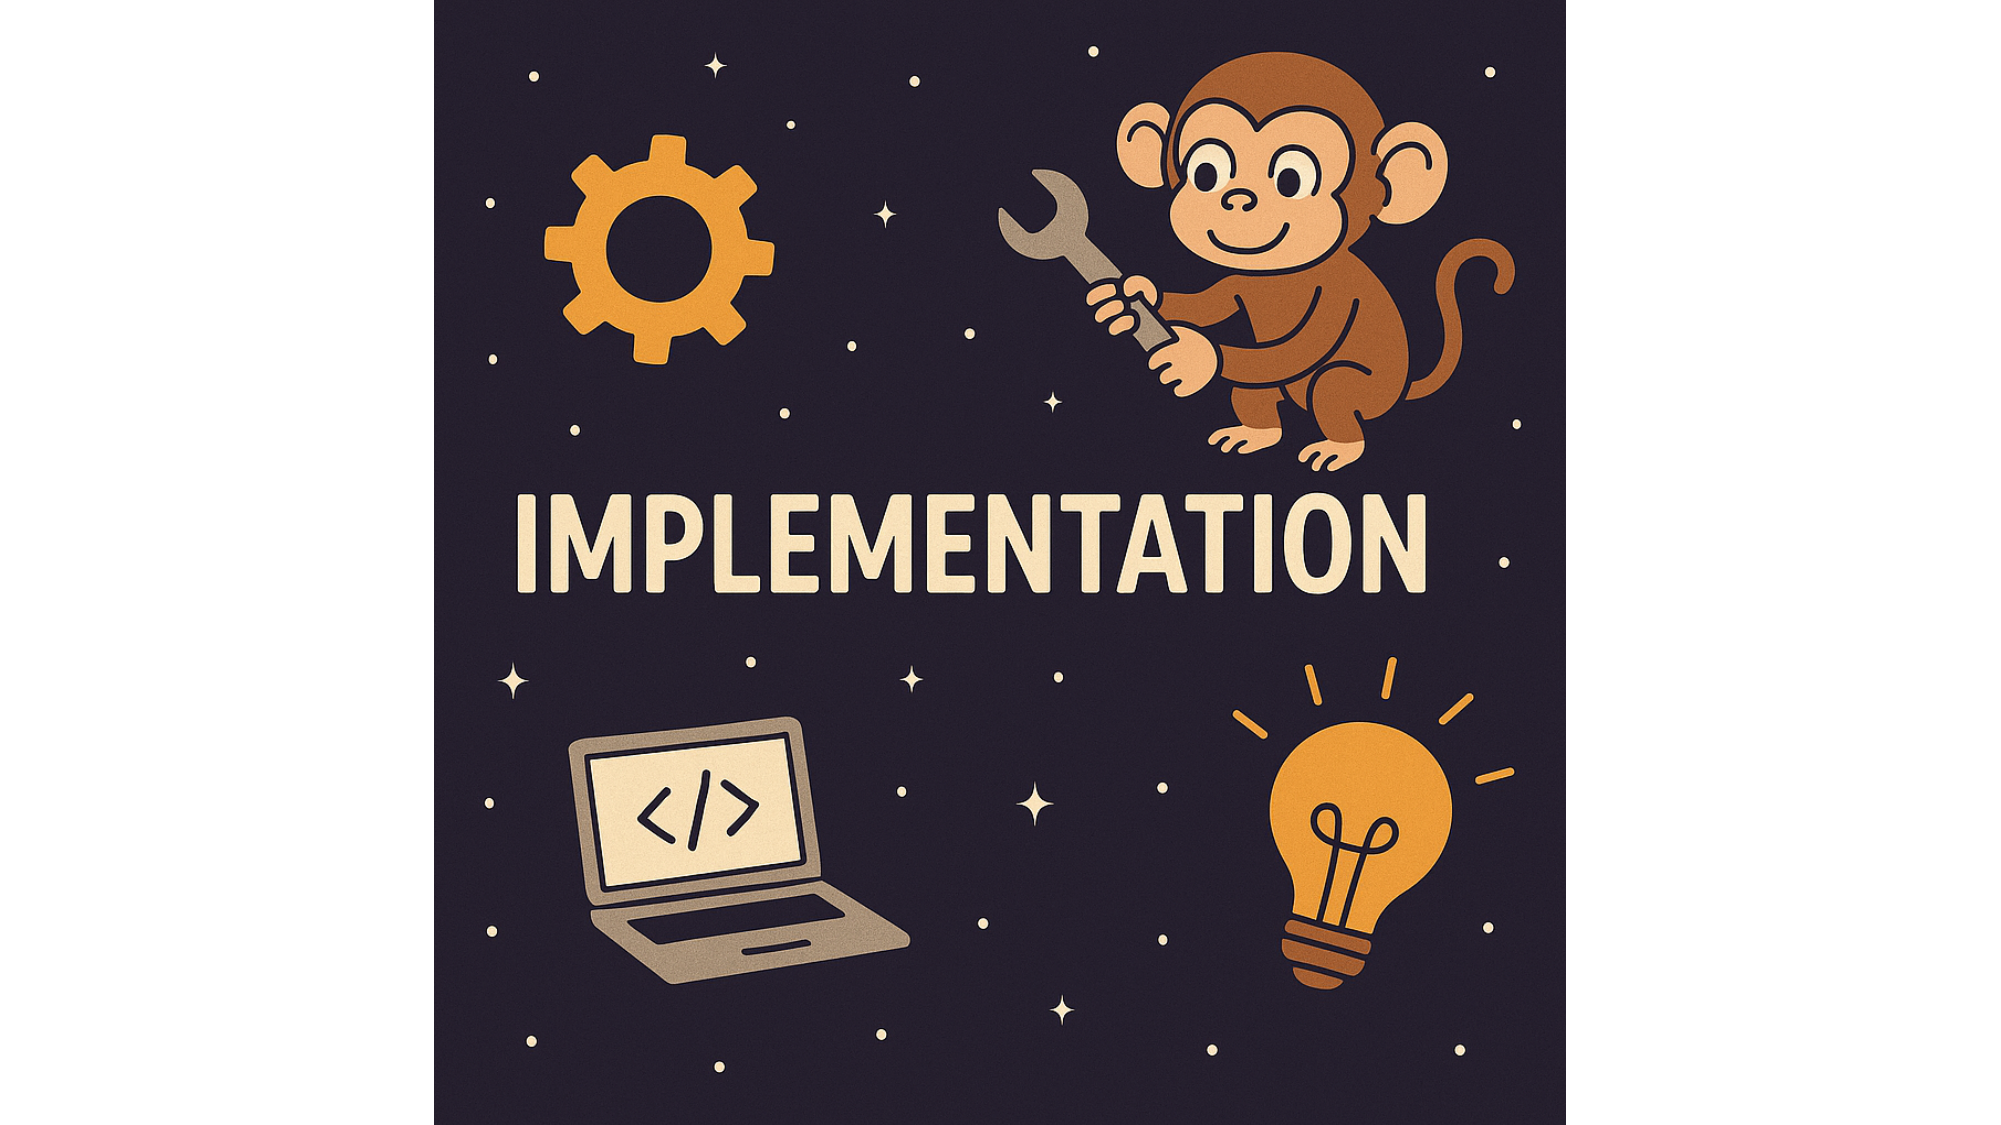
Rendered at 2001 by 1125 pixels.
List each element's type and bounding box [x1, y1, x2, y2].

list [434, 0, 1566, 1125]
